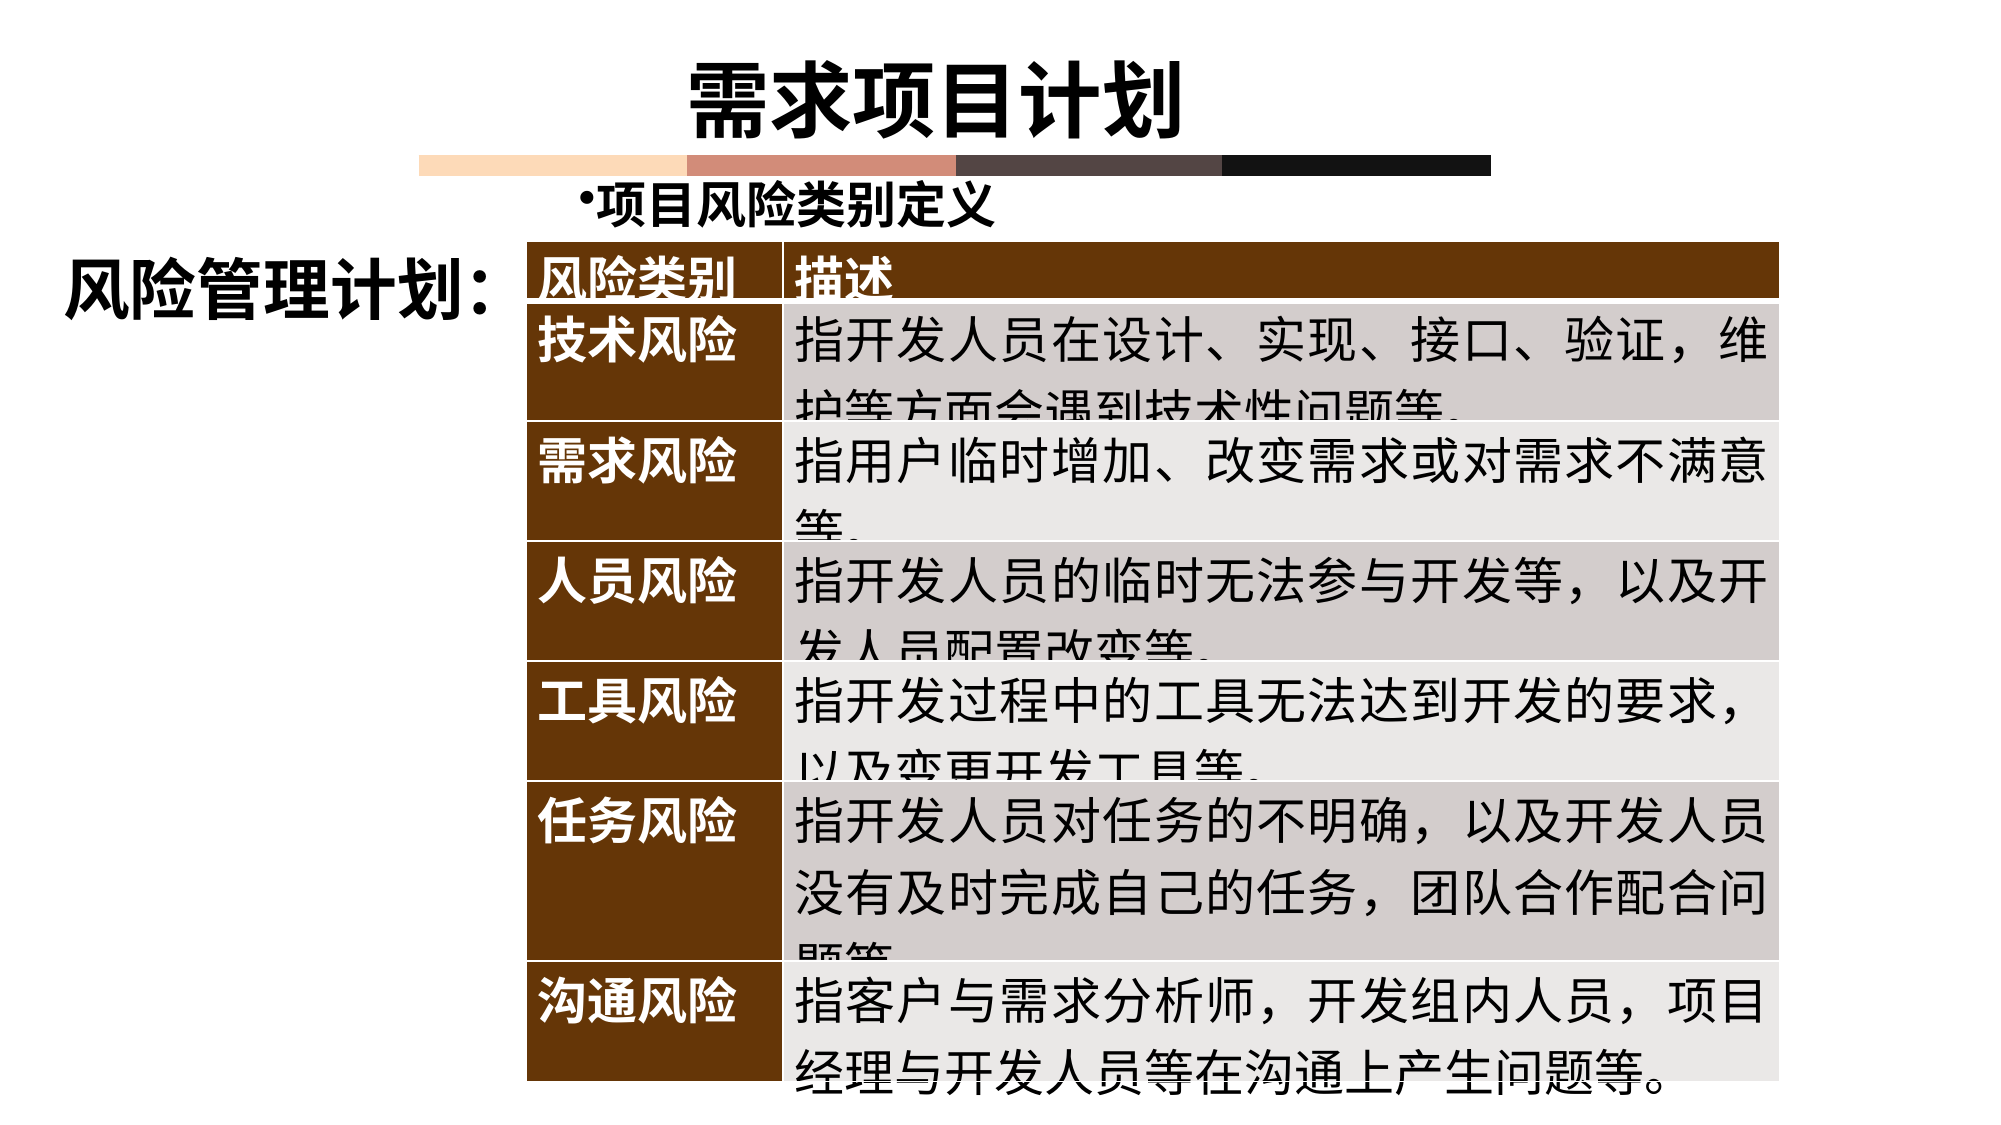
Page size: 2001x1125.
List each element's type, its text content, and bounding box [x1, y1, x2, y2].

table_header 风险类别 [527, 242, 782, 298]
table_cell 指用户临时增加、改变需求或对需求不满意等。 [784, 422, 1779, 540]
table_cell 指开发过程中的工具无法达到开发的要求，以及变更开发工具等。 [784, 662, 1779, 780]
text_box 项目风险类别定义 [563, 165, 1012, 240]
table_cell 指开发人员在设计、实现、接口、验证，维护等方面会遇到技术性问题等。 [784, 304, 1779, 420]
table_cell 人员风险 [527, 542, 782, 660]
table_cell 任务风险 [527, 782, 782, 960]
table_cell 技术风险 [527, 304, 782, 420]
text_box 风险管理计划： [48, 240, 525, 336]
table_cell 指开发人员对任务的不明确，以及开发人员没有及时完成自己的任务，团队合作配合问题等。 [784, 782, 1779, 960]
table_cell 工具风险 [527, 662, 782, 780]
table_cell 沟通风险 [527, 962, 782, 1081]
table_cell 指客户与需求分析师，开发组内人员，项目经理与开发人员等在沟通上产生问题等。 [784, 962, 1779, 1081]
table_header 描述 [784, 242, 1779, 298]
list 需求项目计划 [671, 52, 1388, 112]
table_cell 需求风险 [527, 422, 782, 540]
table_cell 指开发人员的临时无法参与开发等，以及开发人员配置改变等。 [784, 542, 1779, 660]
